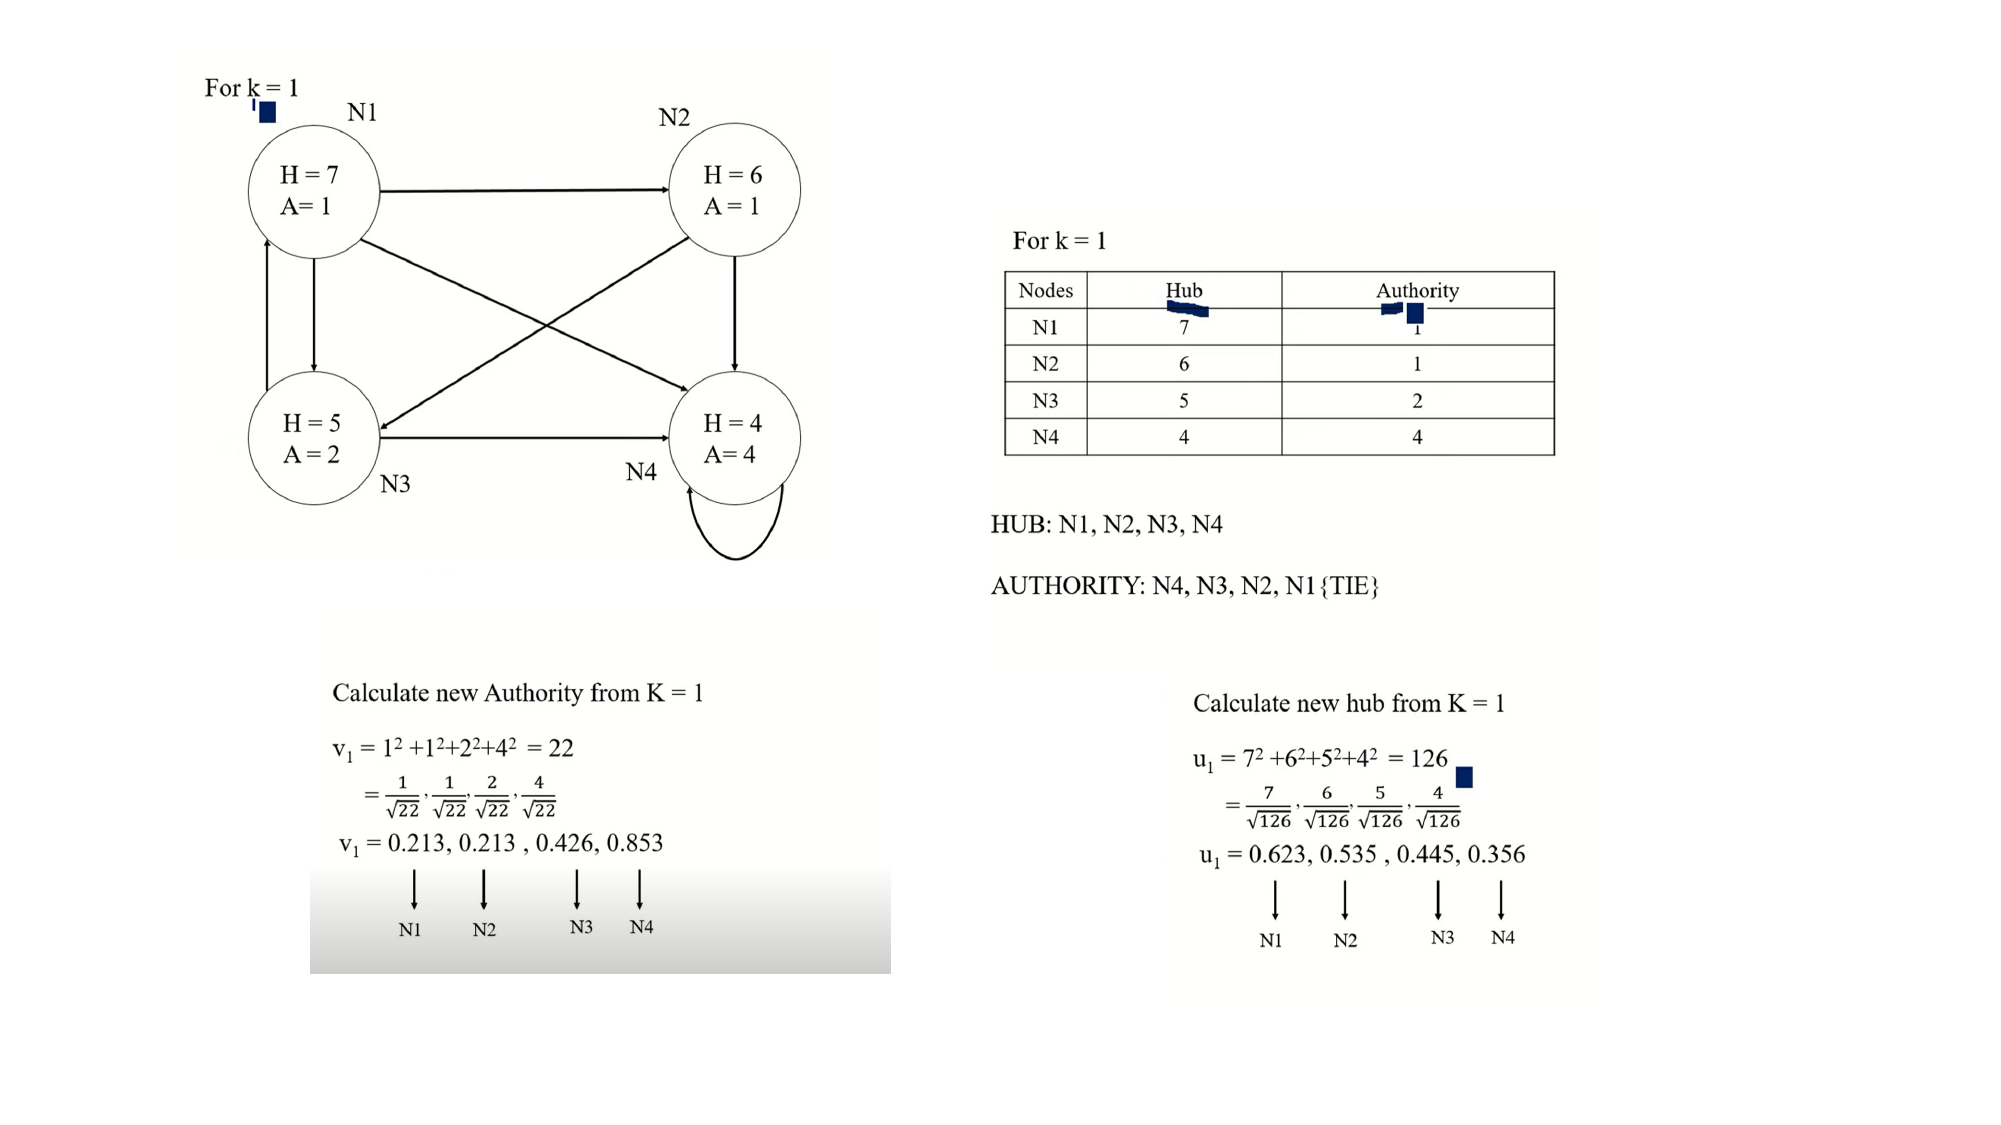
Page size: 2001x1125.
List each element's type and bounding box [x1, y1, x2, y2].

picture [309, 607, 892, 974]
picture [170, 49, 833, 569]
picture [980, 204, 1603, 1014]
